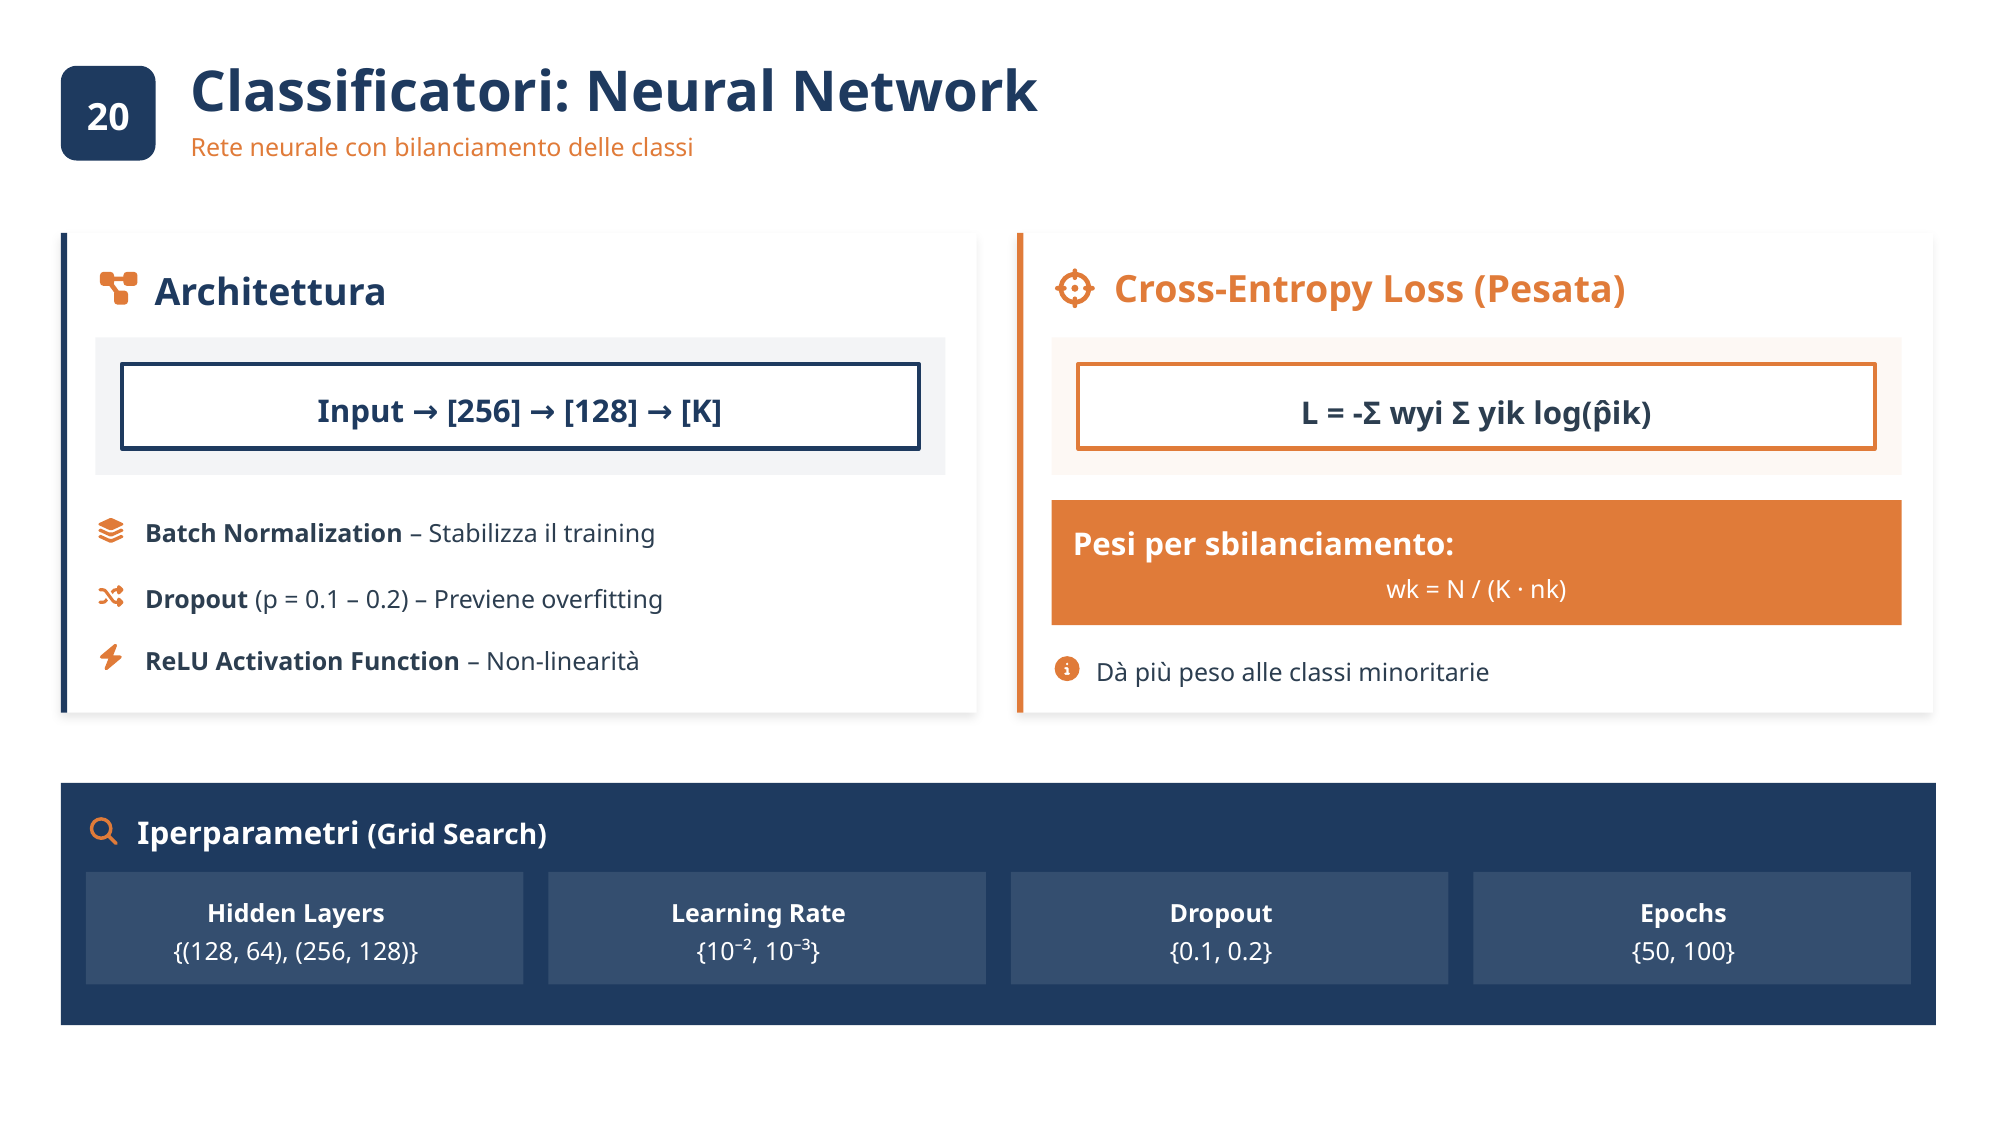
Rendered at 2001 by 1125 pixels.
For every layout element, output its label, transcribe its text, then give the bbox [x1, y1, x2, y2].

text_box Batch Normalization – Stabilizza il training [145, 510, 693, 547]
text_box [1054, 268, 1095, 309]
text_box Rete neurale con bilanciamento delle classi [190, 123, 916, 161]
text_box {0.1, 0.2} [1014, 926, 1428, 965]
text_box [85, 871, 524, 985]
text_box {10⁻², 10⁻³} [552, 926, 965, 965]
text_box Dà più peso alle classi minoritarie [1096, 648, 1918, 686]
text_box [1051, 500, 1902, 626]
text_box [1051, 337, 1902, 475]
text_box [121, 364, 919, 449]
text_box Hidden Layers [89, 889, 503, 926]
text_box Input → [256] → [128] → [K] [134, 384, 907, 429]
text_box [60, 232, 68, 713]
text_box [98, 585, 124, 607]
text_box [60, 782, 1936, 1026]
text_box Dropout [1014, 889, 1428, 926]
text_box L = -Σ wyi Σ yik log(p̂ik) [1091, 384, 1862, 429]
text_box Classificatori: Neural Network [190, 62, 1119, 125]
text_box Dropout (p = 0.1 – 0.2) – Previene overfitting [145, 576, 724, 612]
text_box Cross-Entropy Loss (Pesata) [1114, 260, 1936, 310]
text_box [548, 871, 986, 985]
text_box [89, 817, 118, 845]
text_box [99, 644, 122, 670]
text_box [95, 337, 946, 475]
text_box [1024, 232, 1933, 713]
text_box [1078, 364, 1875, 449]
text_box Iperparametri (Grid Search) [137, 804, 1941, 849]
text_box [68, 232, 977, 713]
text_box [1017, 232, 1024, 713]
text_box [1010, 871, 1449, 985]
text_box [1054, 656, 1080, 682]
text_box Learning Rate [552, 889, 965, 926]
text_box {50, 100} [1477, 926, 1890, 965]
text_box Epochs [1477, 889, 1890, 926]
text_box {(128, 64), (256, 128)} [89, 926, 503, 965]
text_box [98, 518, 124, 543]
text_box [1473, 871, 1911, 985]
text_box [99, 271, 138, 305]
text_box Pesi per sbilanciamento: [1072, 518, 1898, 557]
text_box Architettura [154, 263, 977, 313]
text_box wk = N / (K · nk) [1063, 562, 1890, 607]
text_box ReLU Activation Function – Non-linearità [145, 636, 724, 675]
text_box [49, 65, 168, 161]
